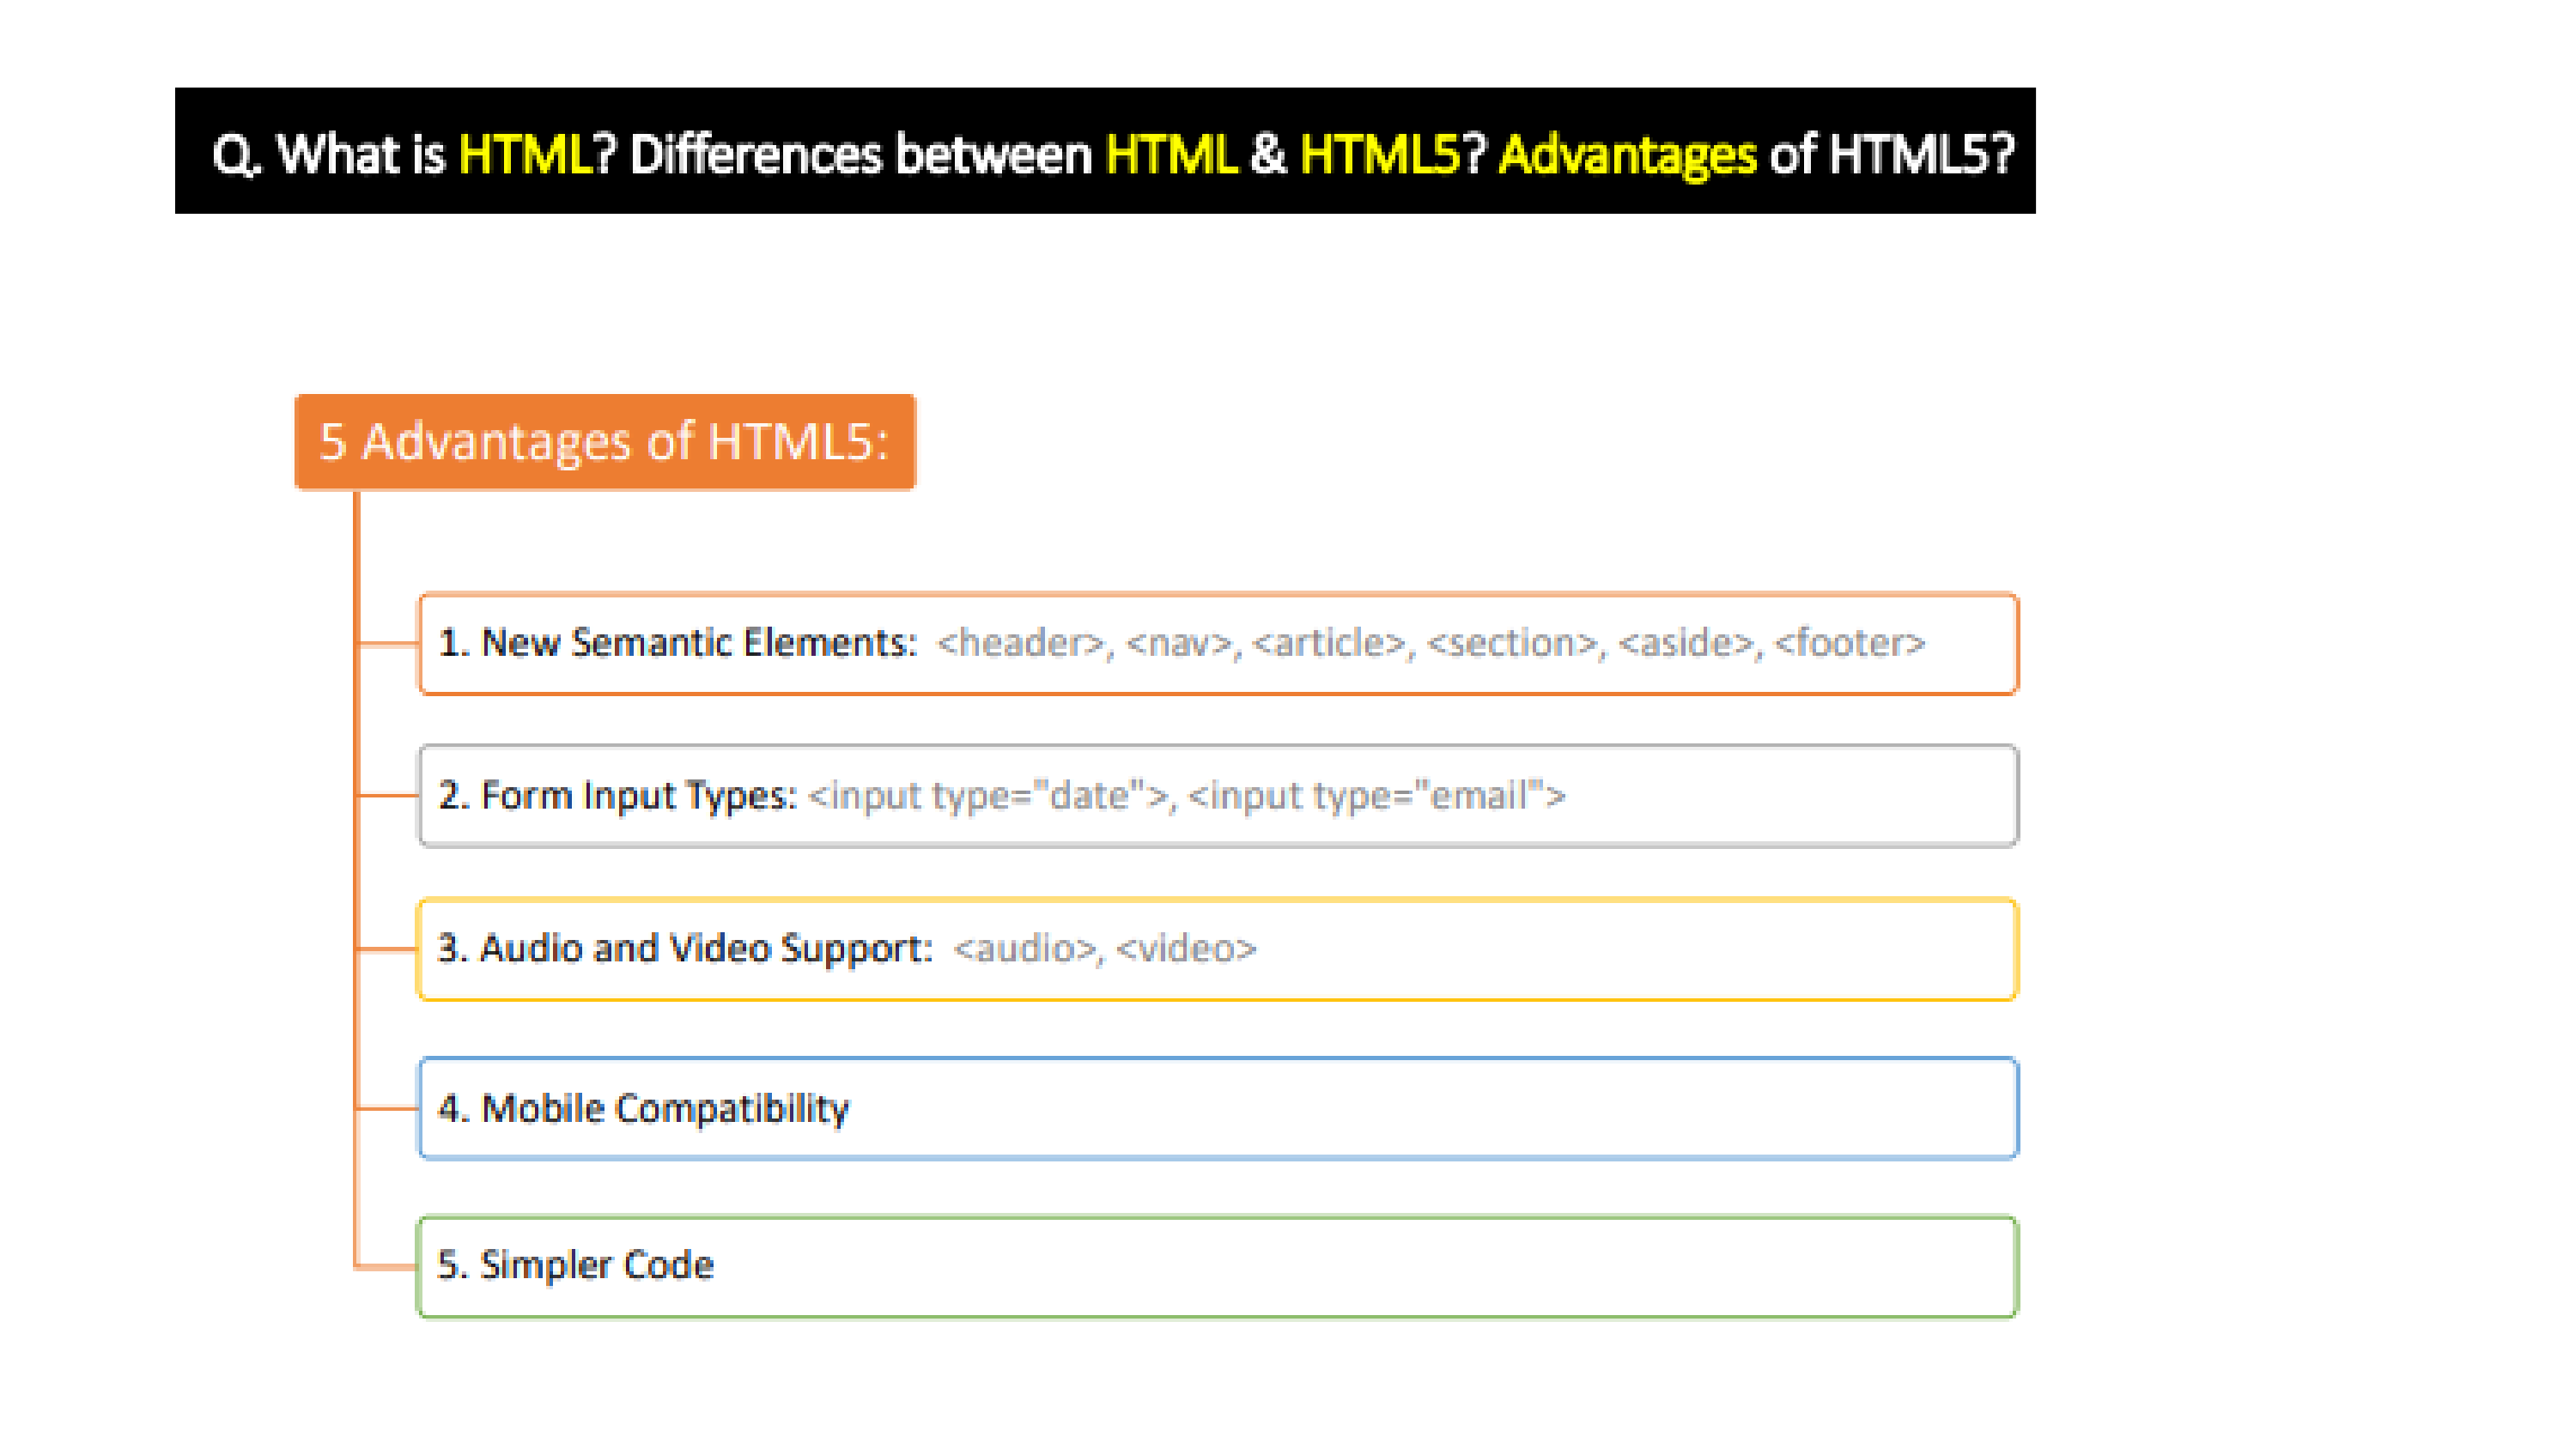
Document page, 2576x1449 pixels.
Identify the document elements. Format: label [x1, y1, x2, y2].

text_box [175, 88, 2037, 214]
text_box [175, 329, 2337, 1407]
